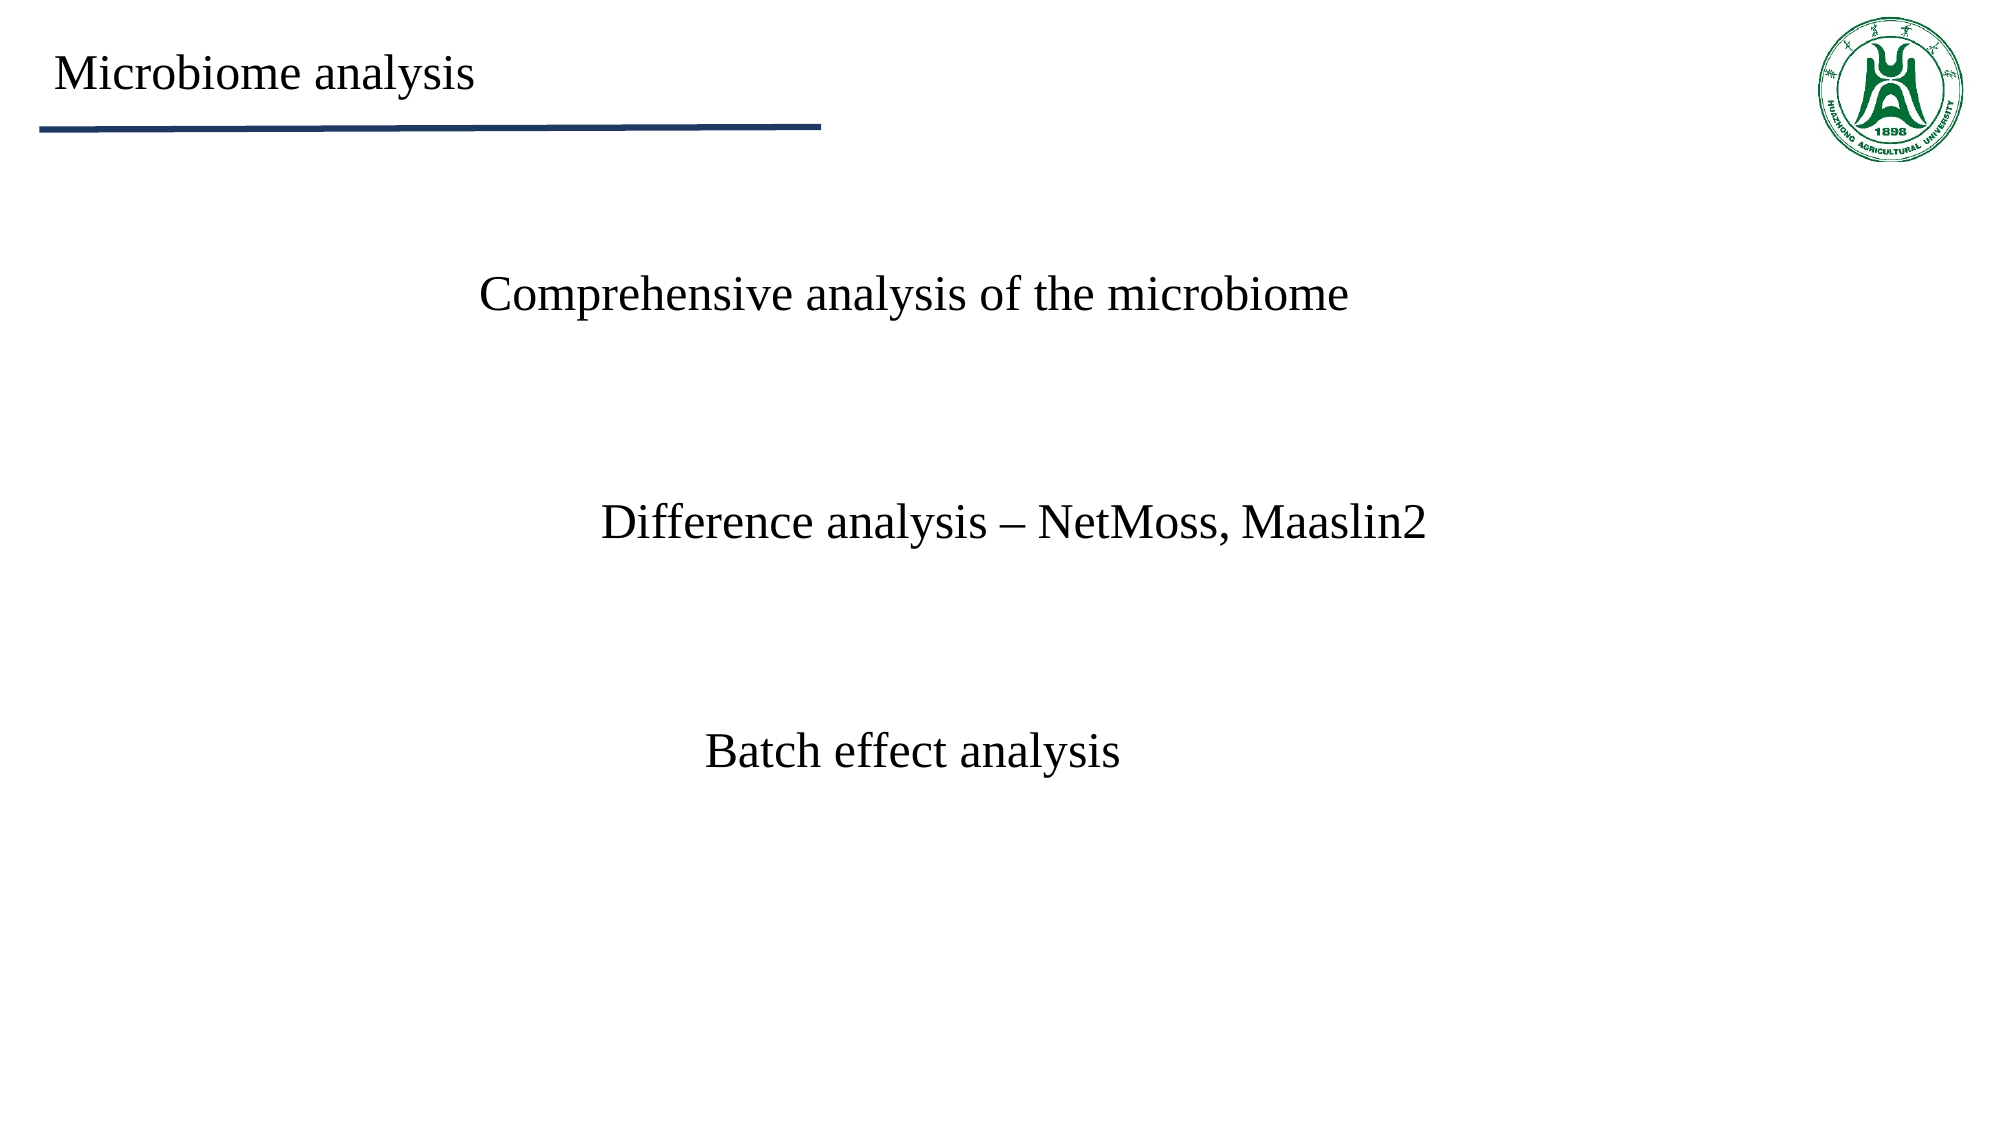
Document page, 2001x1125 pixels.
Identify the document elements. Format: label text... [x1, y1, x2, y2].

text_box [39, 126, 821, 130]
text_box Difference analysis – NetMoss, Maaslin2 [586, 481, 1526, 617]
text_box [1808, 6, 1971, 195]
text_box Comprehensive analysis of the microbiome [464, 253, 1565, 329]
text_box [29, 32, 1281, 119]
text_box Microbiome analysis [39, 32, 953, 108]
text_box Batch effect analysis [690, 709, 1152, 785]
